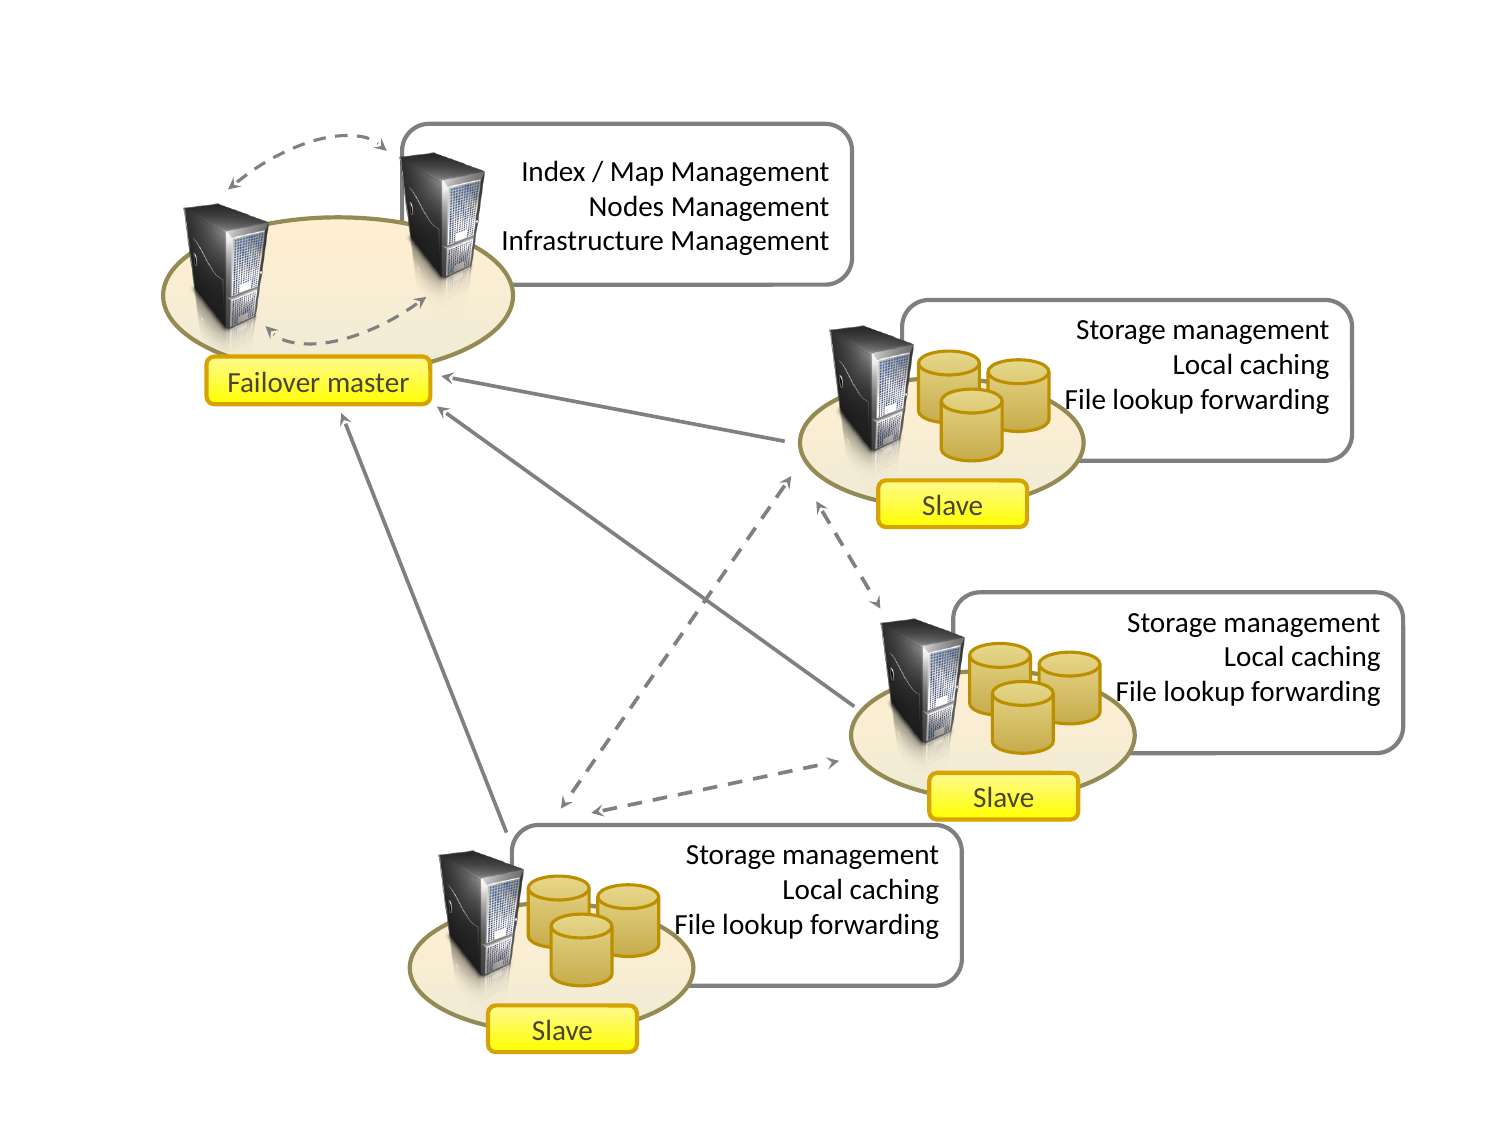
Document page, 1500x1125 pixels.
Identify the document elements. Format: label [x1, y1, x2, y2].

text_box [95, 67, 1459, 1088]
